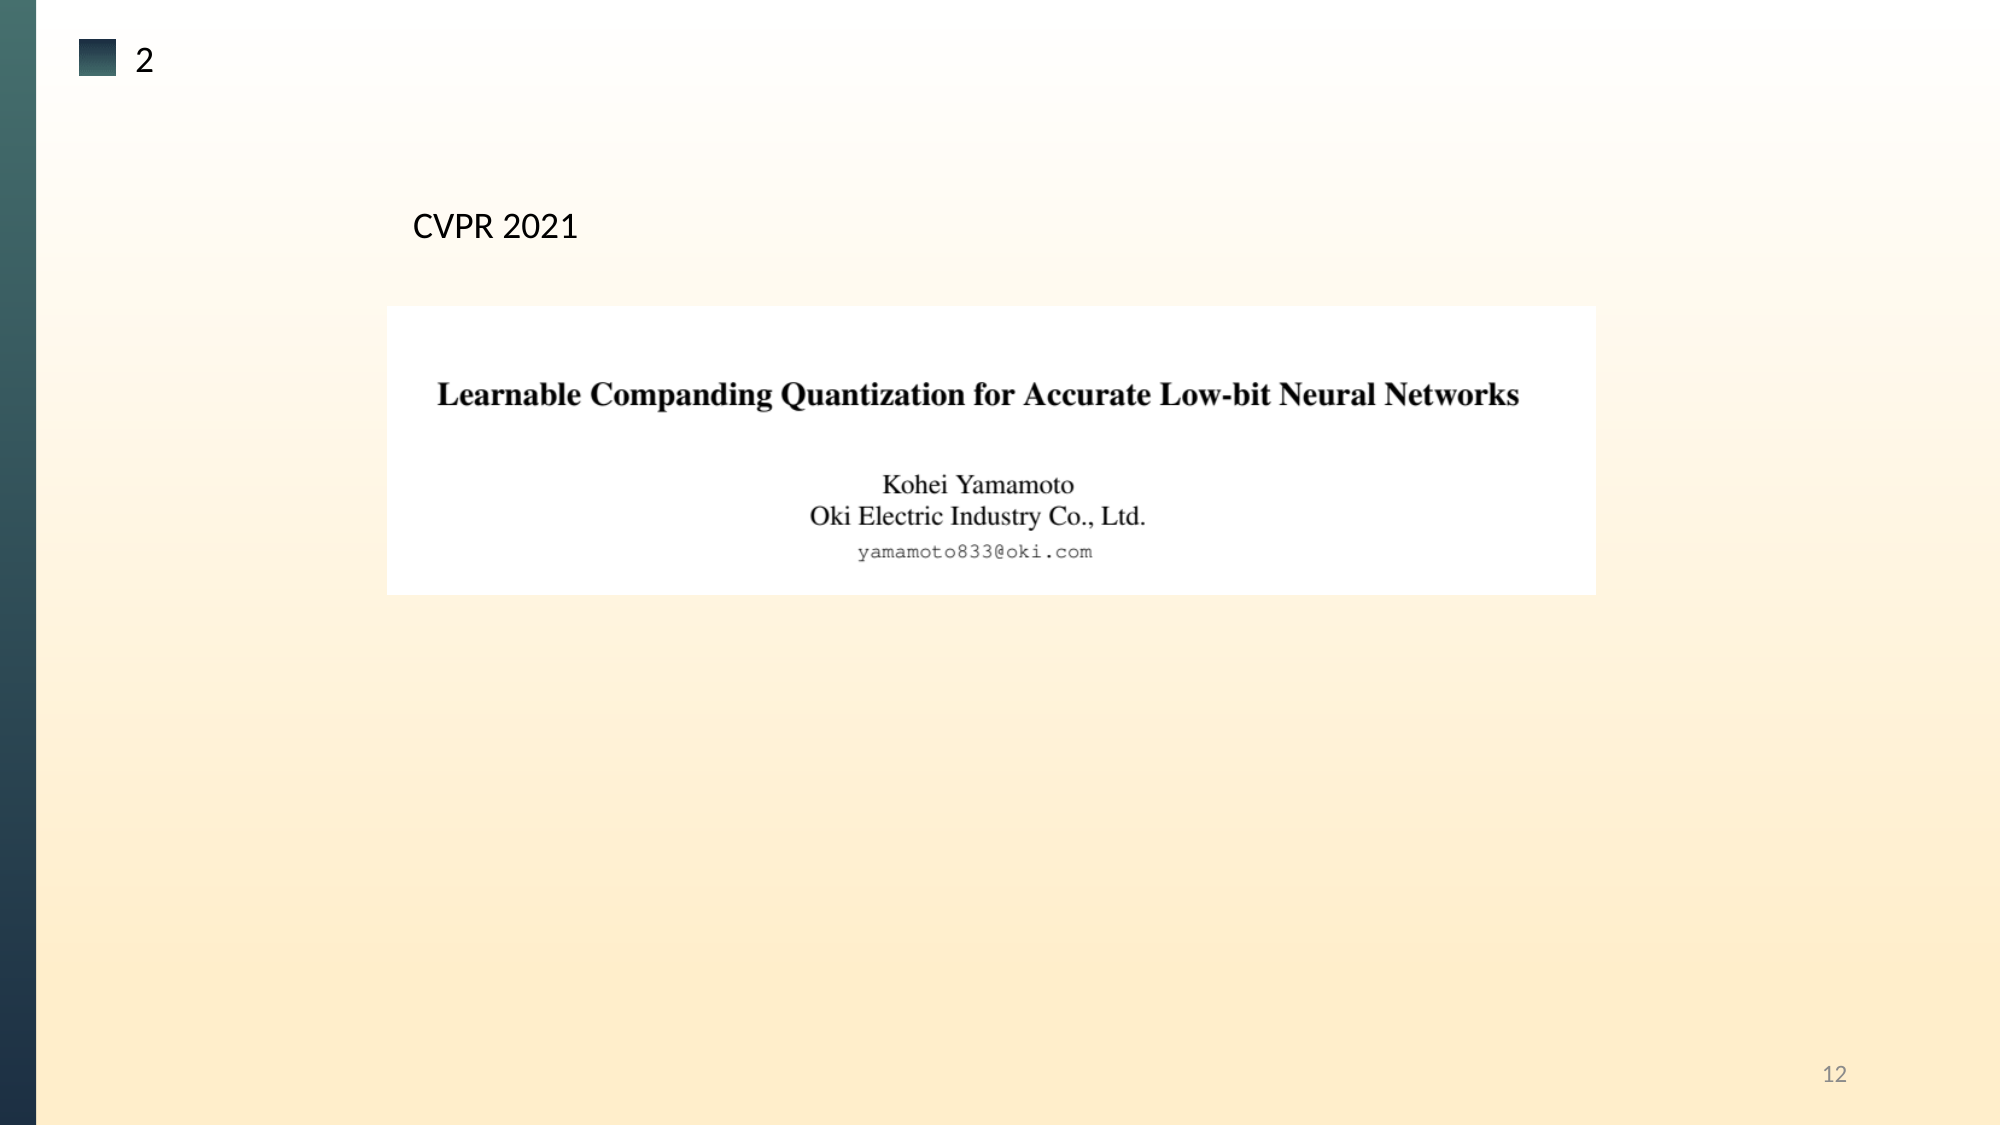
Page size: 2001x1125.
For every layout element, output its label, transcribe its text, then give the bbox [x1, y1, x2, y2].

picture [79, 39, 116, 76]
slide_number 12 [1412, 1042, 1863, 1103]
picture [387, 306, 1596, 596]
text_box [0, 0, 37, 1125]
text_box CVPR 2021 [398, 193, 654, 254]
text_box 2 [134, 27, 150, 88]
